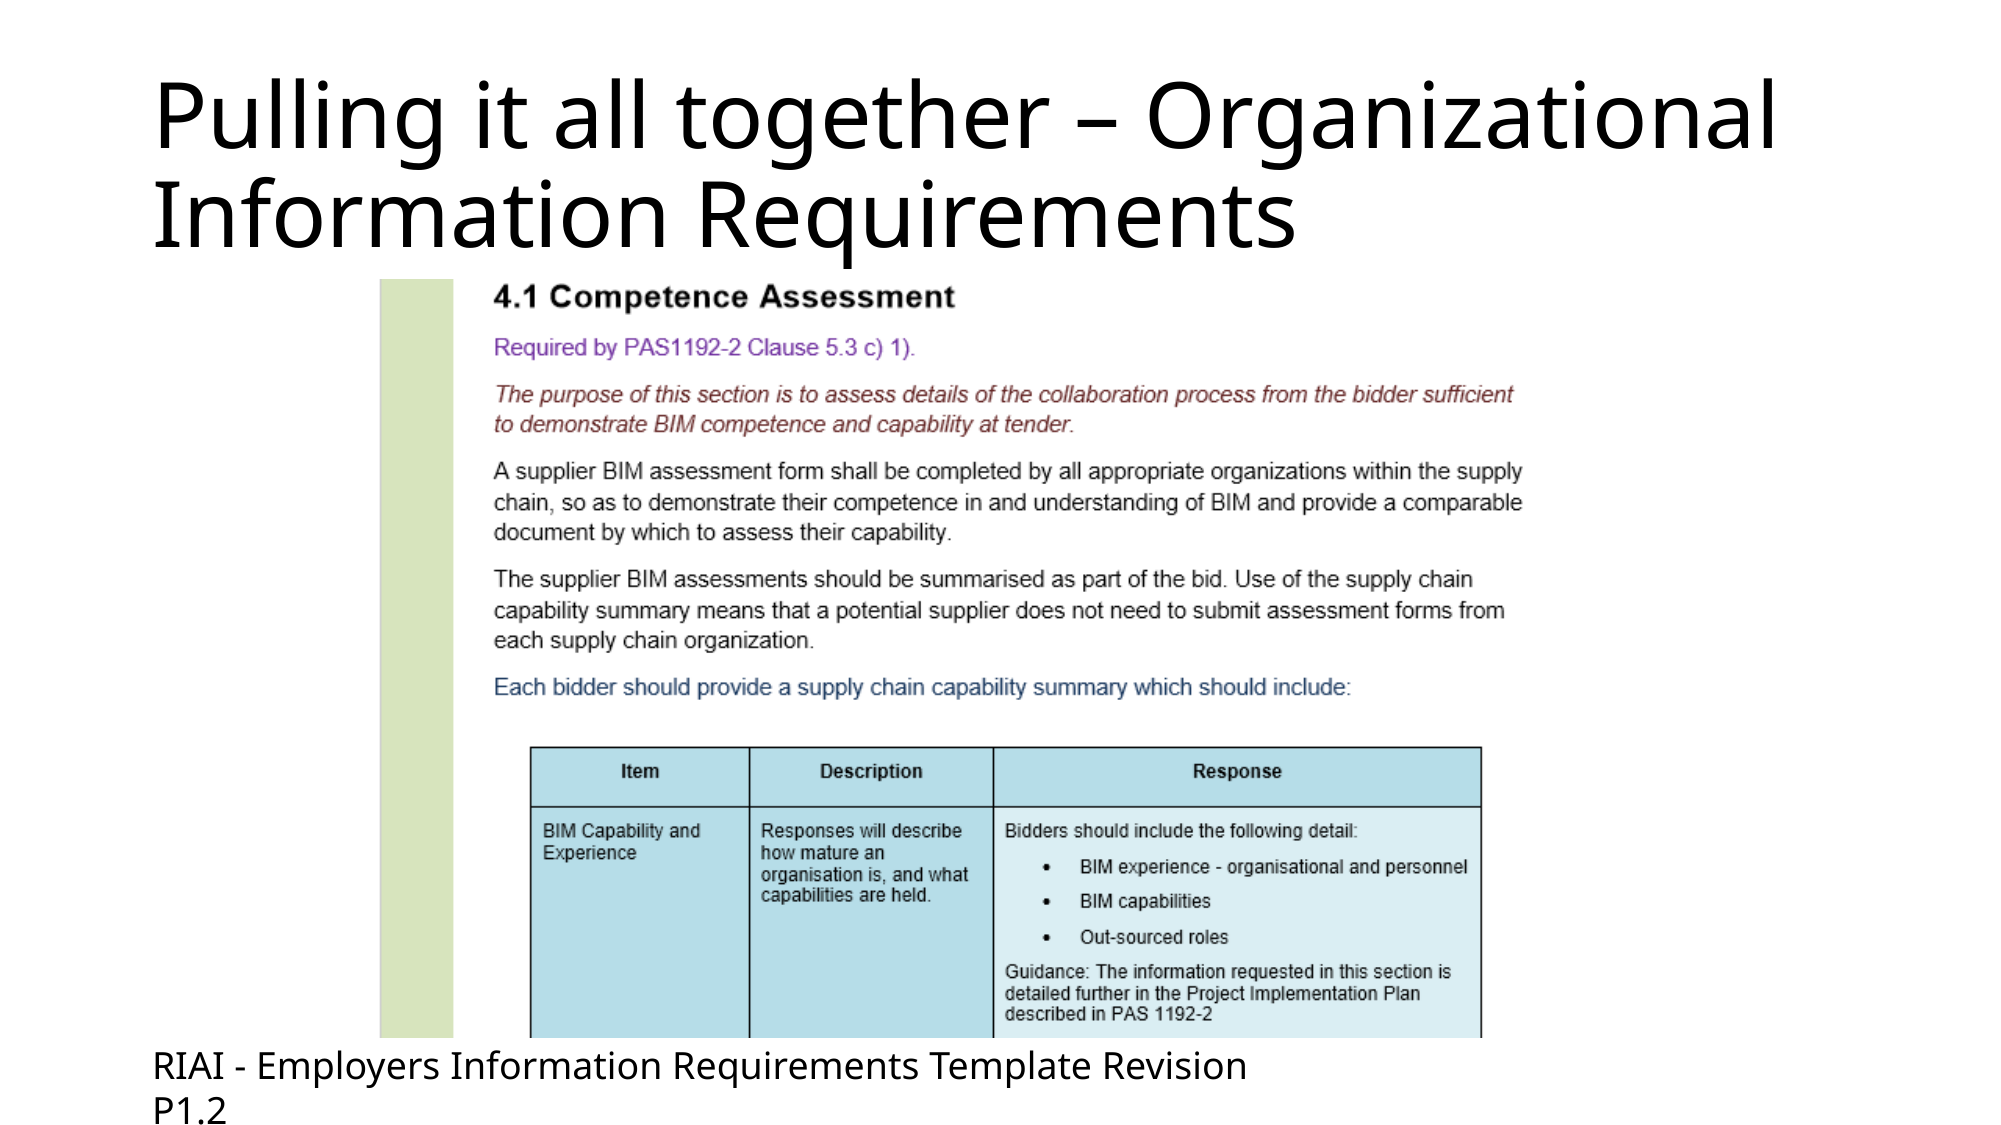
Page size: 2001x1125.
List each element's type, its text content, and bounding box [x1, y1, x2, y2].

picture [377, 279, 1623, 1038]
text_box RIAI - Employers Information Requirements Template Revision P1.2 [137, 1034, 1302, 1125]
title Pulling it all together – Organizational Information Requirements [137, 59, 1863, 278]
